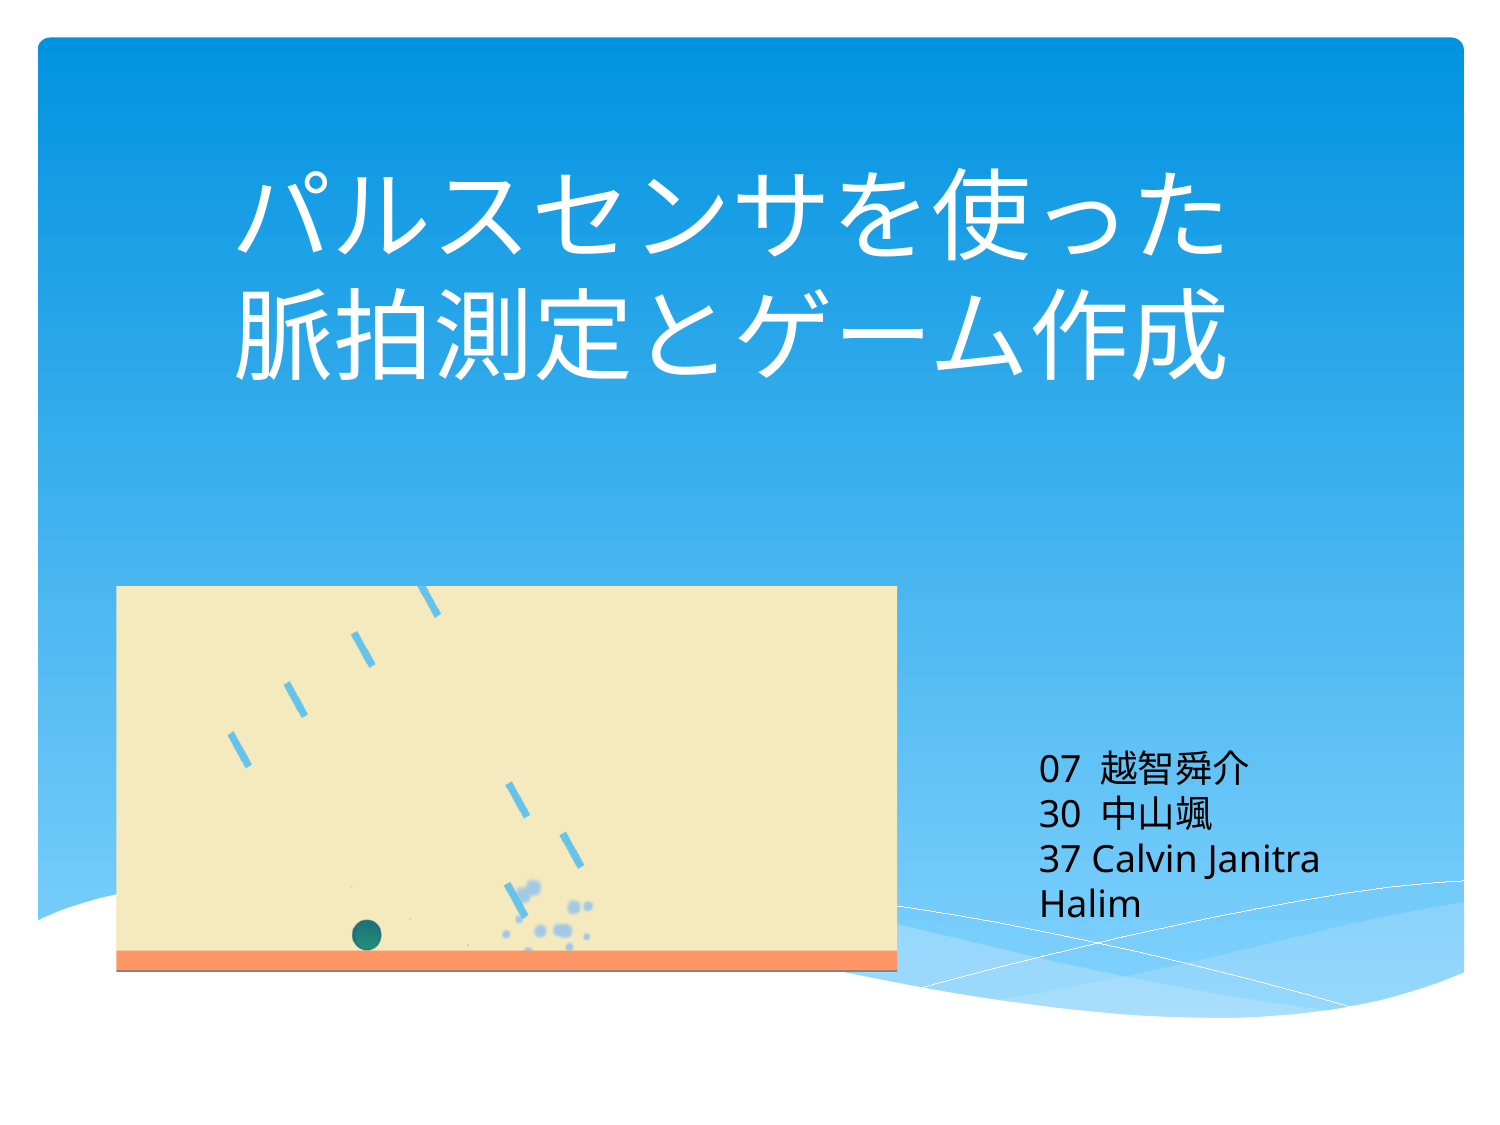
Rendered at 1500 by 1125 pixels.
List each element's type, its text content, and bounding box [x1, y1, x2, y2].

text_box パルスセンサを使った 脈拍測定とゲーム作成 [41, 151, 1423, 393]
picture [116, 585, 898, 972]
text_box 07 越智舜介 30 中山颯 37 Calvin Janitra Halim [1024, 737, 1427, 933]
